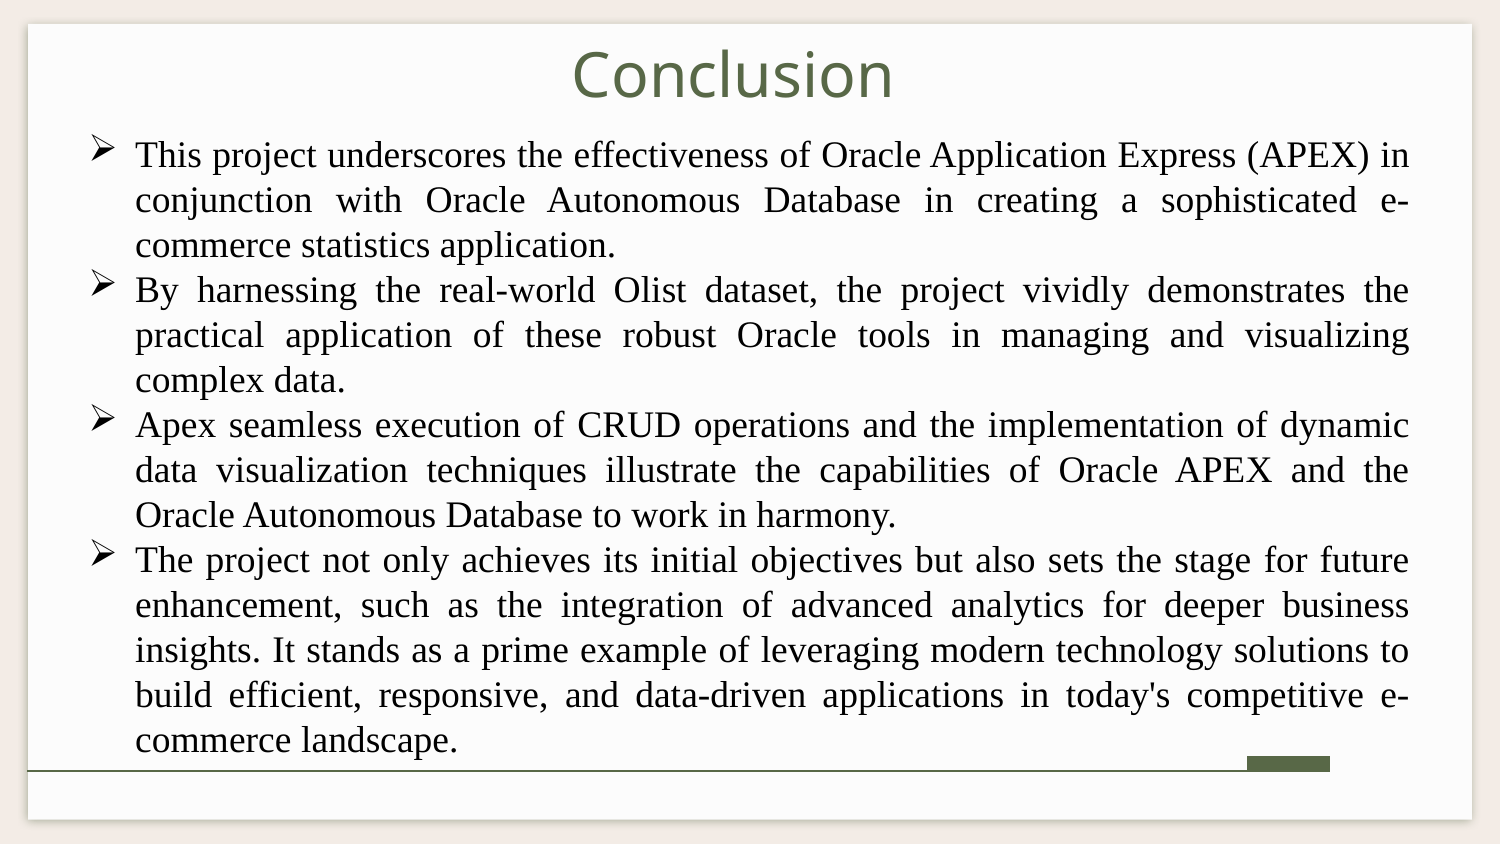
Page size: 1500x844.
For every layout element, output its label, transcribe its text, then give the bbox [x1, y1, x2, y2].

title Conclusion [101, 20, 1366, 115]
text_box This project underscores the effectiveness of Oracle Application Express (APEX) in conjunction with Oracle Autonomous Database in creating a sophisticated e-commerce statistics application. By harnessing the real-world Olist dataset, the project vividly demonstrates the practical application of these robust Oracle tools in managing and visualizing complex data. Apex seamless execution of CRUD operations and the implementation of dynamic data visualization techniques illustrate the capabilities of Oracle APEX and the Oracle Autonomous Database to work in harmony. The project not only achieves its initial objectives but also sets the stage for future enhancement, such as the integration of advanced analytics for deeper business insights. It stands as a prime example of leveraging modern technology solutions to build efficient, responsive, and data-driven applications in today's competitive e-commerce landscape. [73, 123, 1427, 803]
